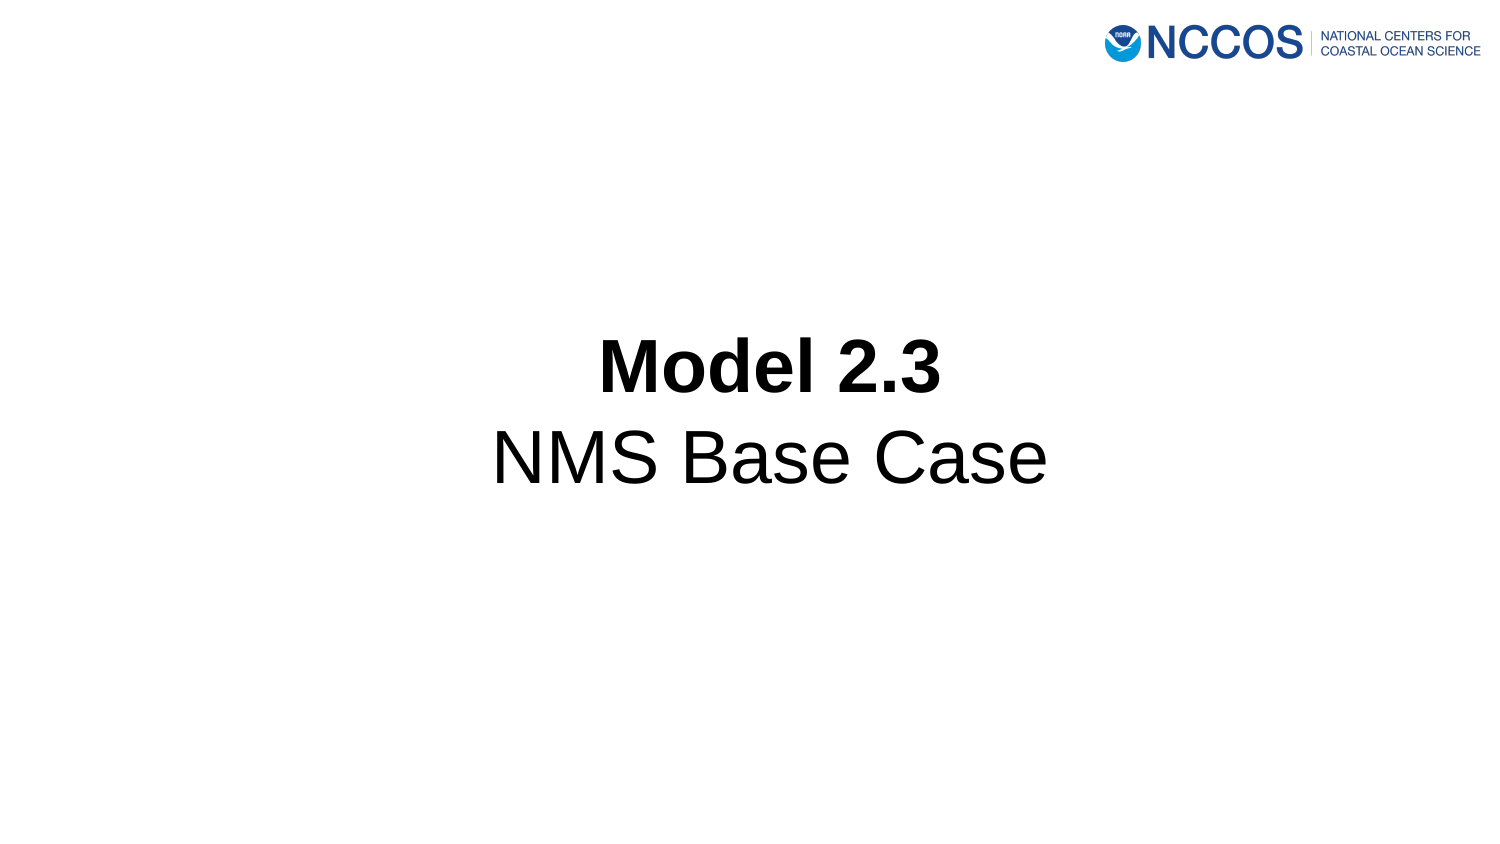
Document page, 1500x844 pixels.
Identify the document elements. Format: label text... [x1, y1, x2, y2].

title Model 2.3 NMS Base Case [71, 302, 1470, 523]
picture [1105, 19, 1481, 68]
